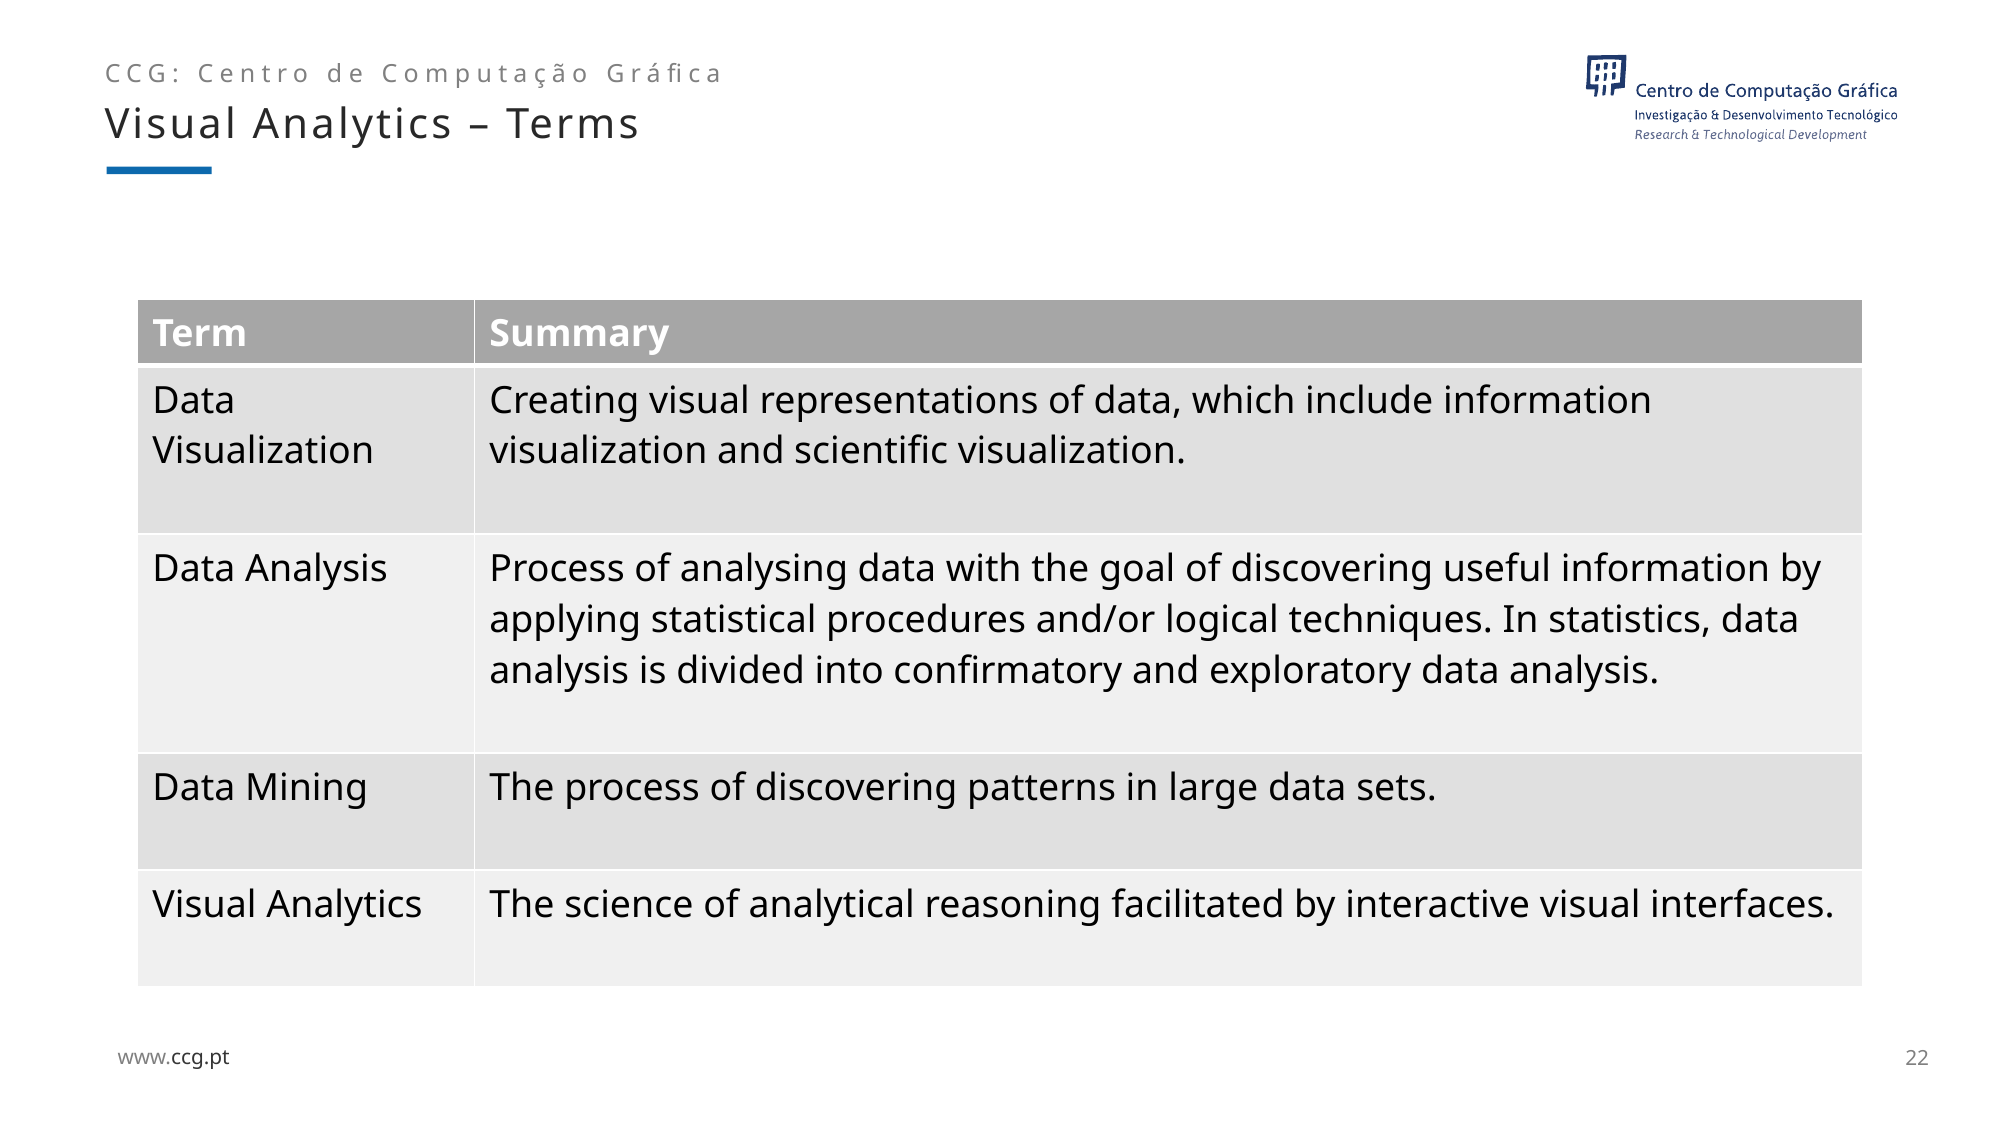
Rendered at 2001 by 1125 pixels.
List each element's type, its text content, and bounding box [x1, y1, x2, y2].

table_cell Data Analysis [138, 535, 474, 752]
slide_number 22 [1881, 1026, 1953, 1091]
table_cell Data Mining [138, 754, 474, 869]
table_header Summary [475, 300, 1862, 363]
table_cell The science of analytical reasoning facilitated by interactive visual interfaces. [475, 871, 1862, 986]
table_cell The process of discovering patterns in large data sets. [475, 754, 1862, 869]
table_cell Visual Analytics [138, 871, 474, 986]
table_header Term [138, 300, 474, 363]
list Visual Analytics – Terms [104, 102, 1538, 153]
table_cell Data Visualization [138, 368, 474, 533]
table_cell Process of analysing data with the goal of discovering useful information by applying statistical procedures and/or logical techniques. In statistics, data analysis is divided into confirmatory and exploratory data analysis. [475, 535, 1862, 752]
table_cell Creating visual representations of data, which include information visualization and scientific visualization. [475, 368, 1862, 533]
